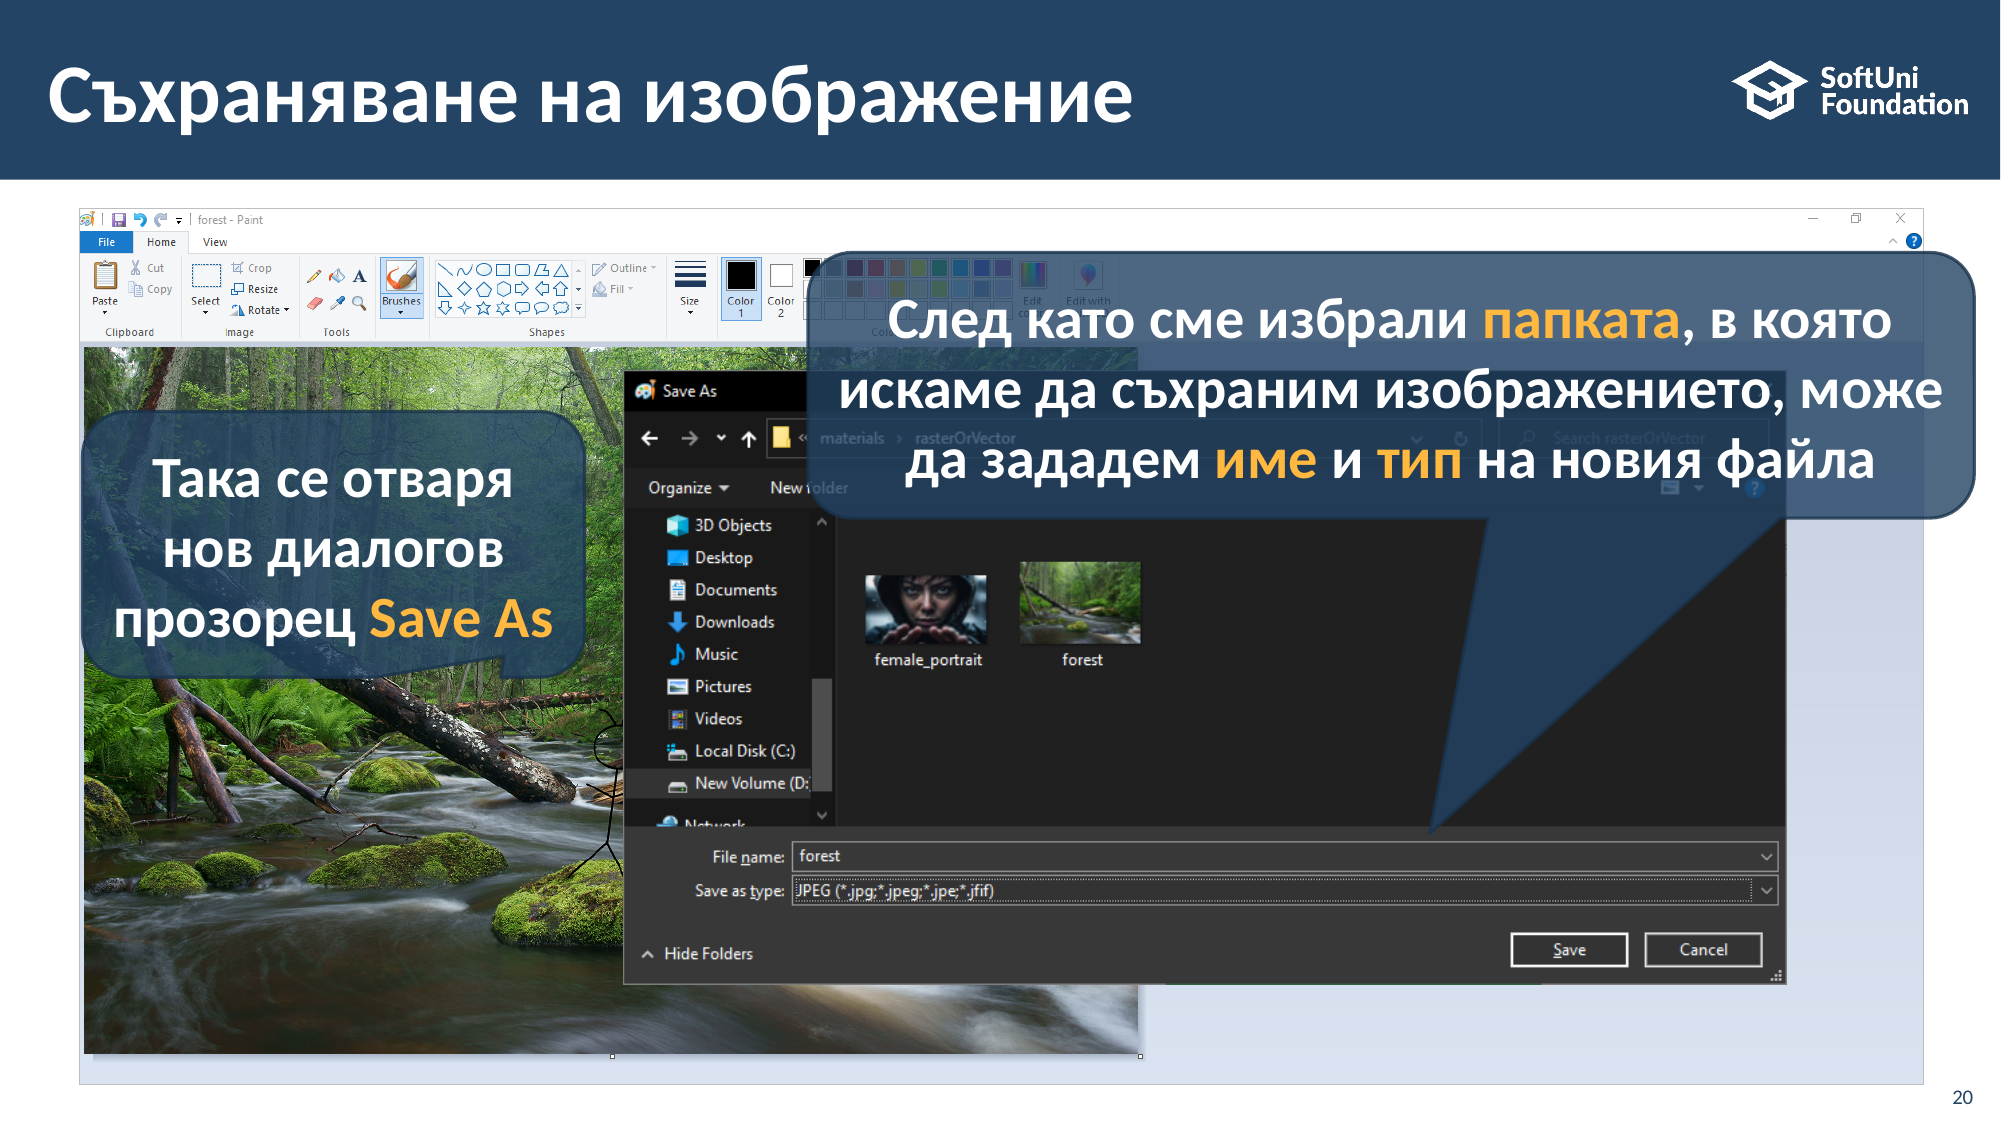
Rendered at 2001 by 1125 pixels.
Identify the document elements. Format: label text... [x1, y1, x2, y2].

text_box След като сме избрали папката, в която искаме да съхраним изображението, може да зададем име и тип на новия файла [1931, 250, 1977, 521]
slide_number 20 [1927, 1067, 1989, 1117]
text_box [79, 207, 1924, 1085]
picture [1731, 60, 1968, 120]
title Съхраняване на изображение [31, 16, 1716, 162]
